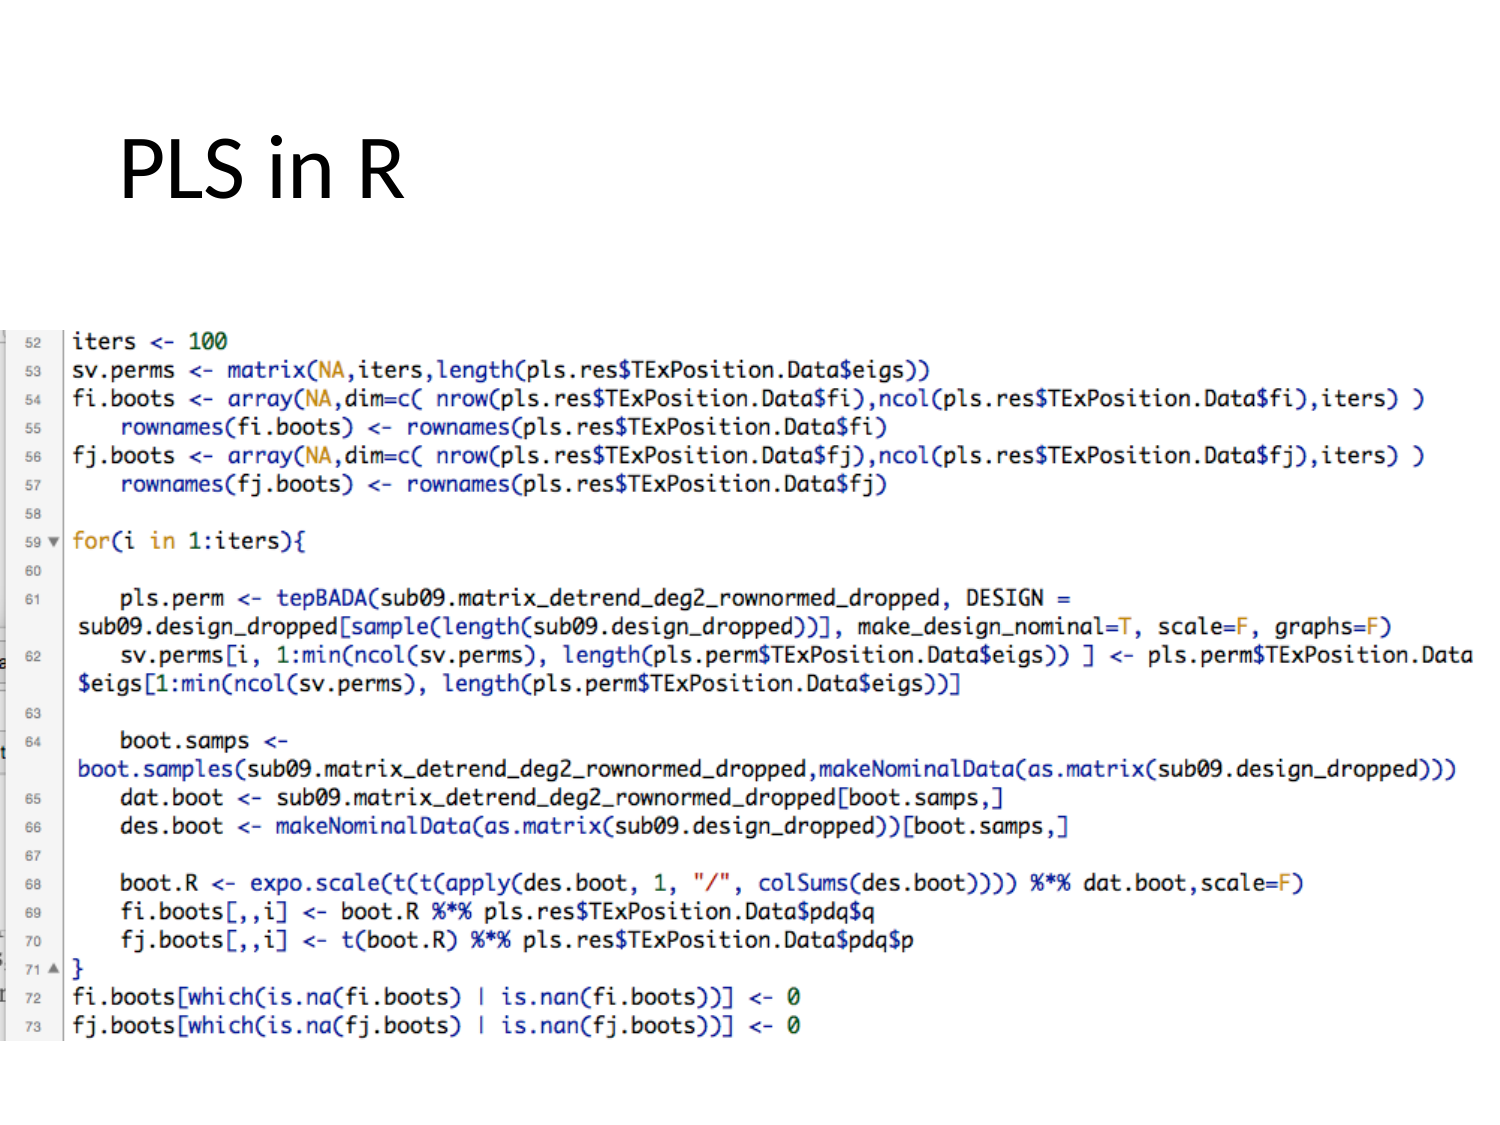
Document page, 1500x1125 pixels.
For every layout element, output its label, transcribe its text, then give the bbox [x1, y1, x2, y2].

picture [0, 330, 1500, 1041]
title PLS in R [103, 59, 1397, 278]
